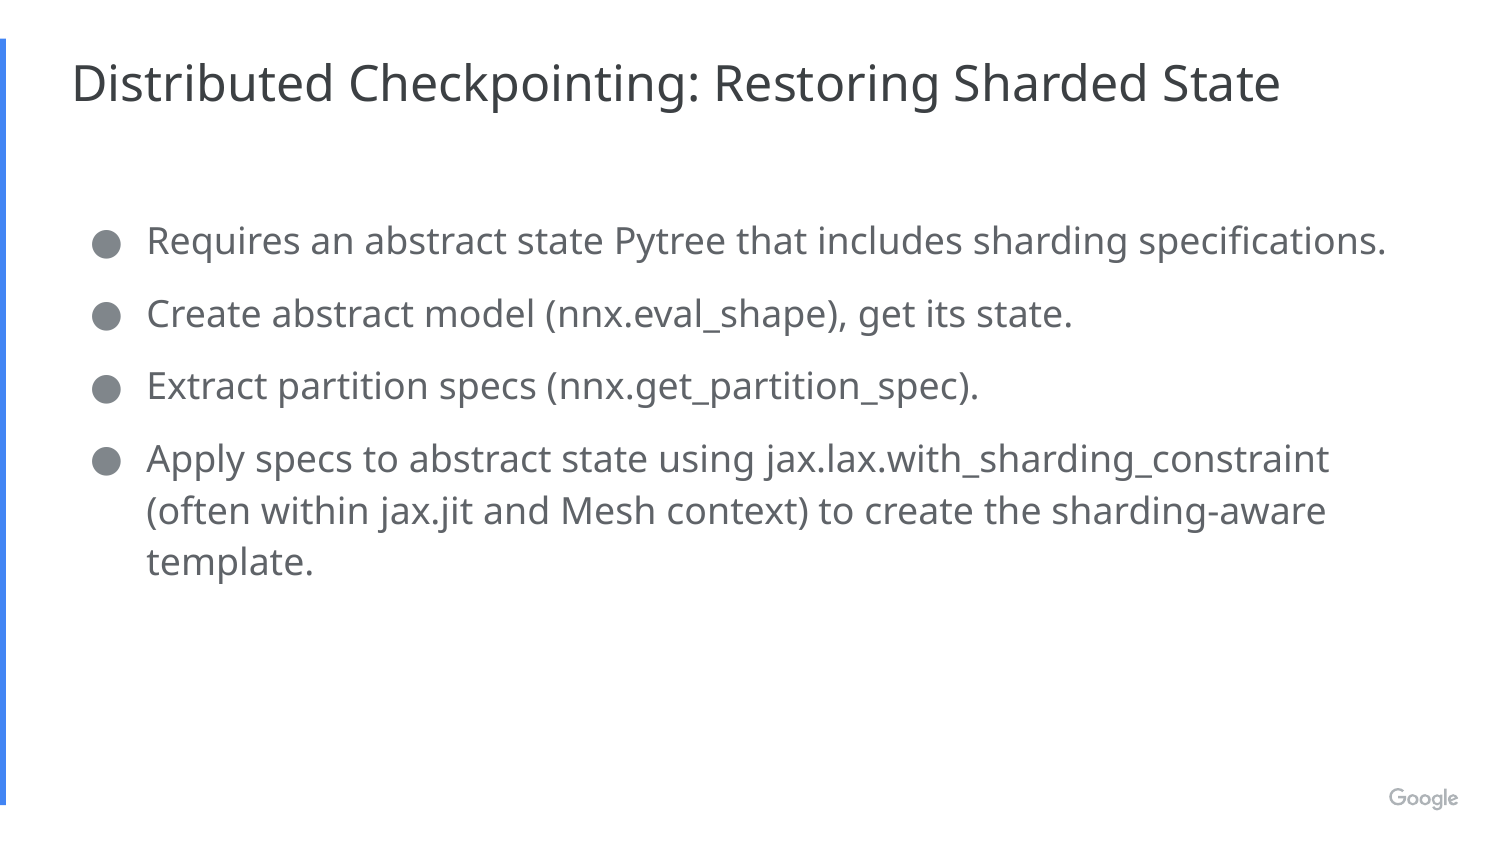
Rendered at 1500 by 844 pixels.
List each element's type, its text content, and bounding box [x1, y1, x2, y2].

title Distributed Checkpointing: Restoring Sharded State [56, 43, 1336, 215]
list Requires an abstract state Pytree that includes sharding specifications. Create abstract model (nnx.eval_shape), get its state. Extract partition specs (nnx.get_partition_spec). Apply specs to abstract state using jax.lax.with_sharding_constraint (often within jax.jit and Mesh context) to create the sharding-aware template. [56, 195, 1434, 700]
